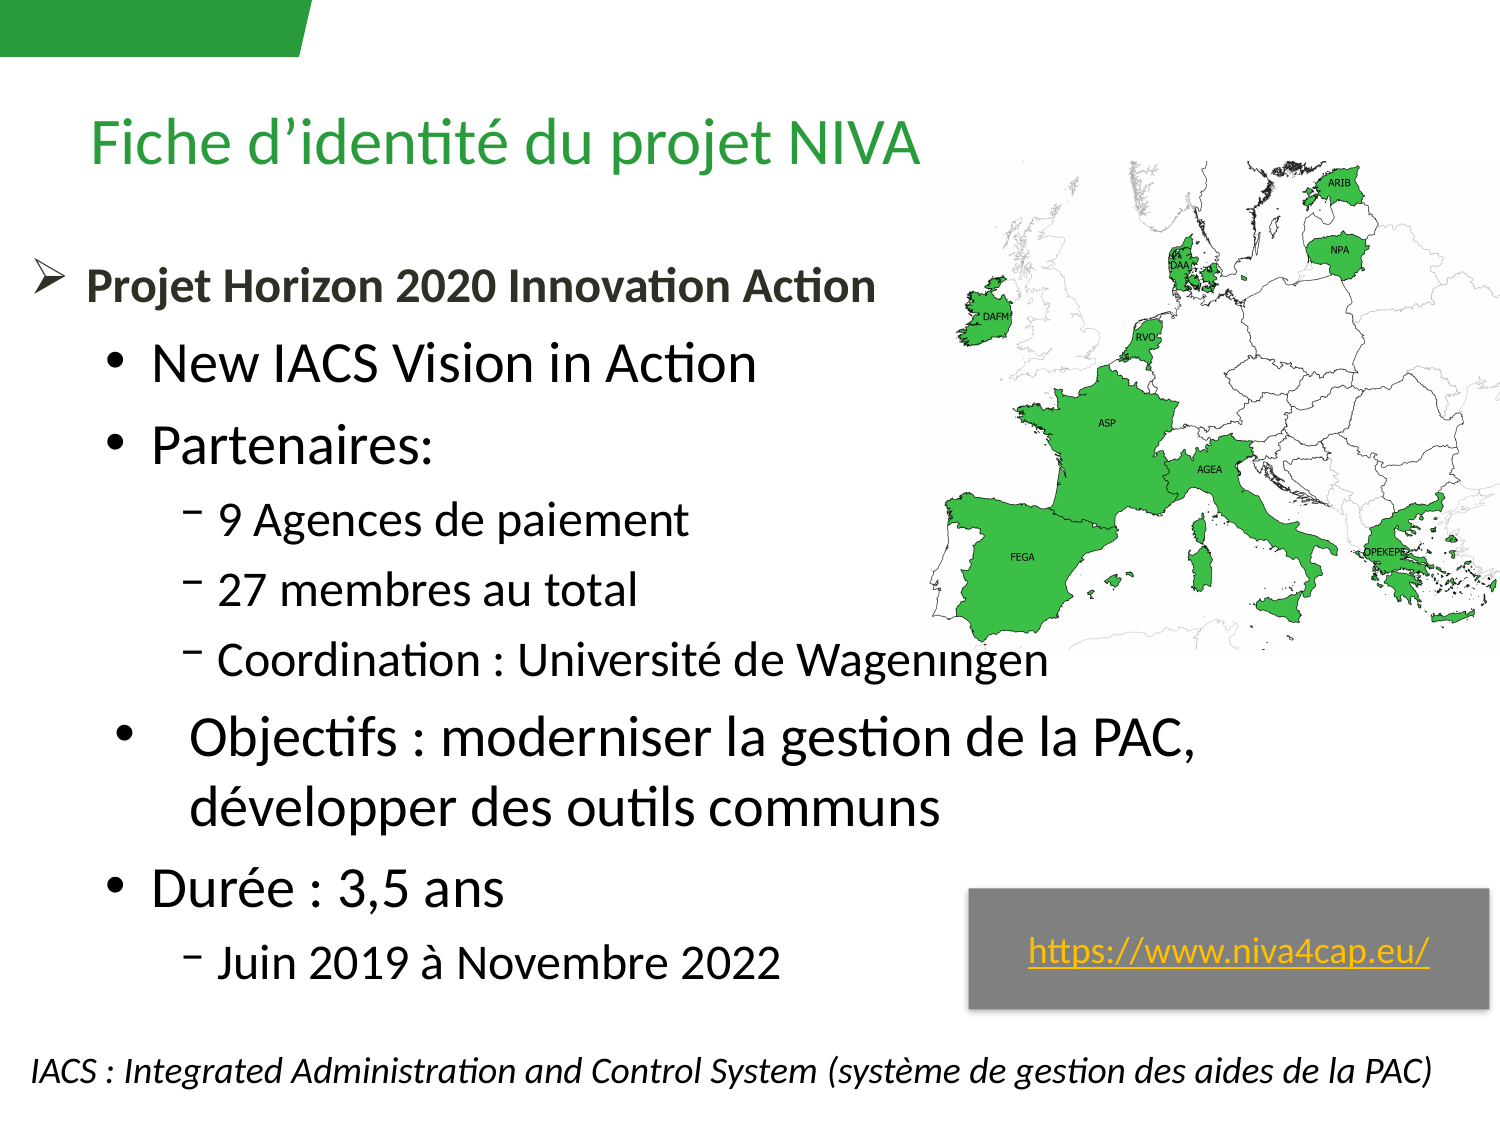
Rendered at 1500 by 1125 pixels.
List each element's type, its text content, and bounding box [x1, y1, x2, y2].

list Projet Horizon 2020 Innovation Action New IACS Vision in Action Partenaires: 9 Agences de paiement 27 membres au total Coordination : Université de Wageningen Objectifs : moderniser la gestion de la PAC, développer des outils communs Durée : 3,5 ans Juin 2019 à Novembre 2022 IACS : Integrated Administration and Control System (système de gestion des aides de la PAC) [14, 175, 1490, 1031]
picture [924, 161, 1500, 650]
text_box [122, 244, 1341, 1010]
title Fiche d’identité du projet NIVA [75, 91, 1425, 186]
text_box https://www.niva4cap.eu/ [968, 888, 1490, 1010]
text_box [0, 0, 313, 58]
